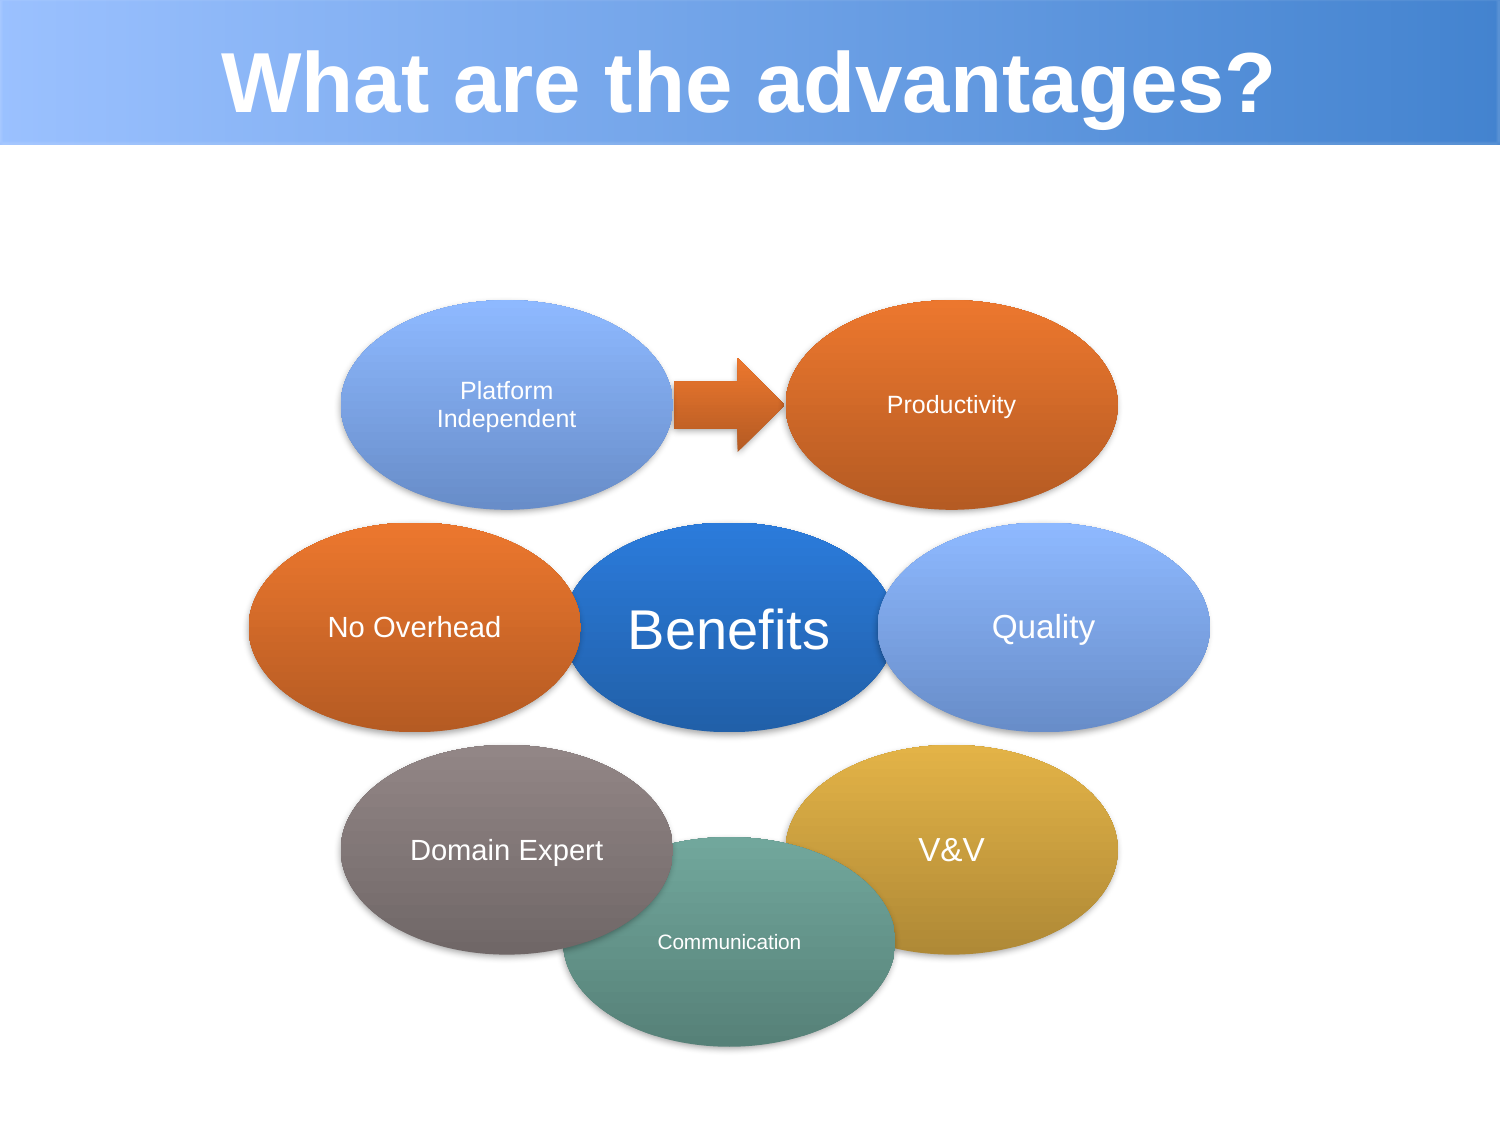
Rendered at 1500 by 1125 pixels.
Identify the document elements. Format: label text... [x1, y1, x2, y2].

title What are the advantages? [17, 19, 1483, 138]
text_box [64, 207, 1394, 1047]
text_box [0, 0, 1500, 146]
